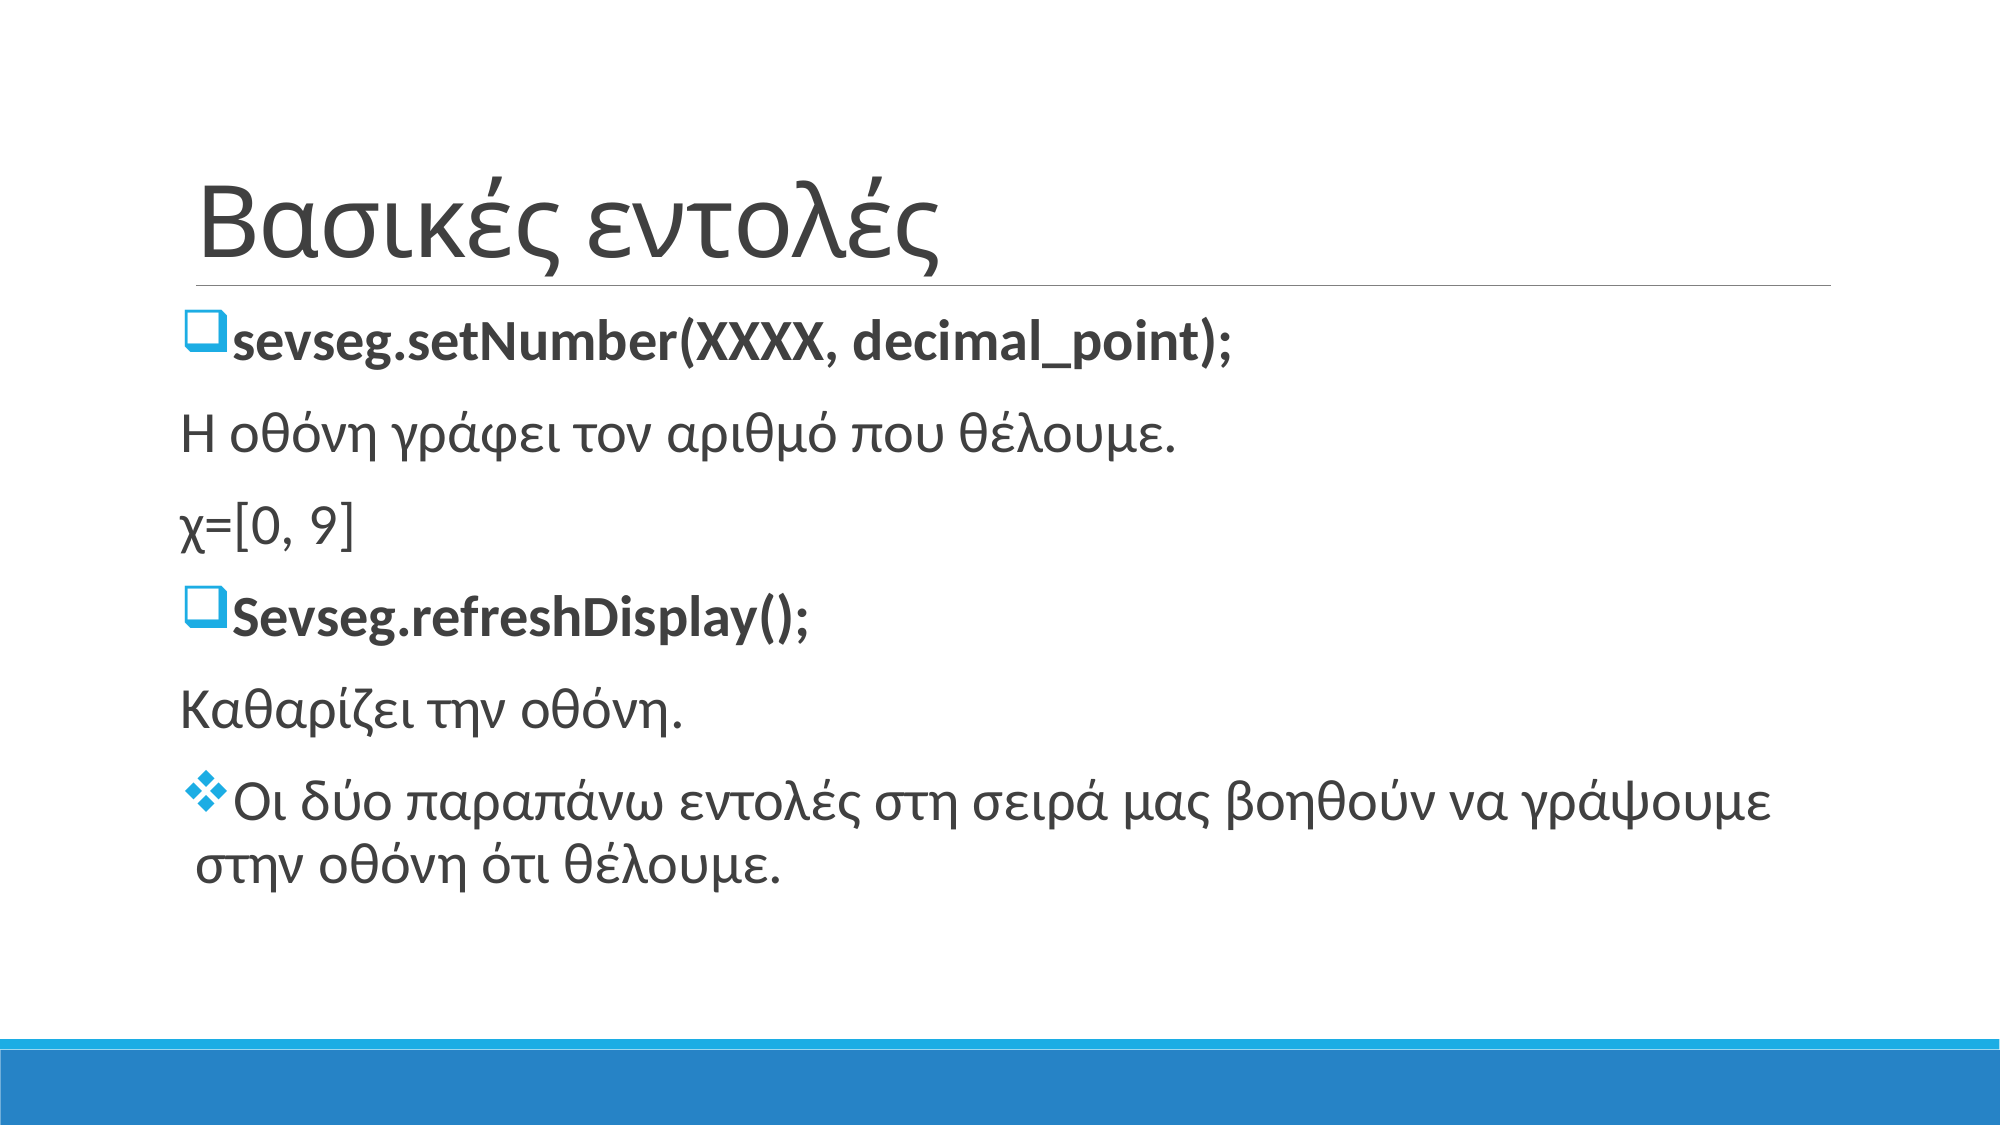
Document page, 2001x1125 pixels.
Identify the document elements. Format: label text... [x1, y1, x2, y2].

title Βασικές εντολές [180, 47, 1830, 285]
list sevseg.setNumber(ΧΧΧΧ, decimal_point); Η οθόνη γράφει τον αριθμό που θέλουμε. χ=[0, 9] Sevseg.refreshDisplay(); Καθαρίζει την οθόνη. Οι δύο παραπάνω εντολές στη σειρά μας βοηθούν να γράψουμε στην οθόνη ότι θέλουμε. [180, 302, 1830, 963]
